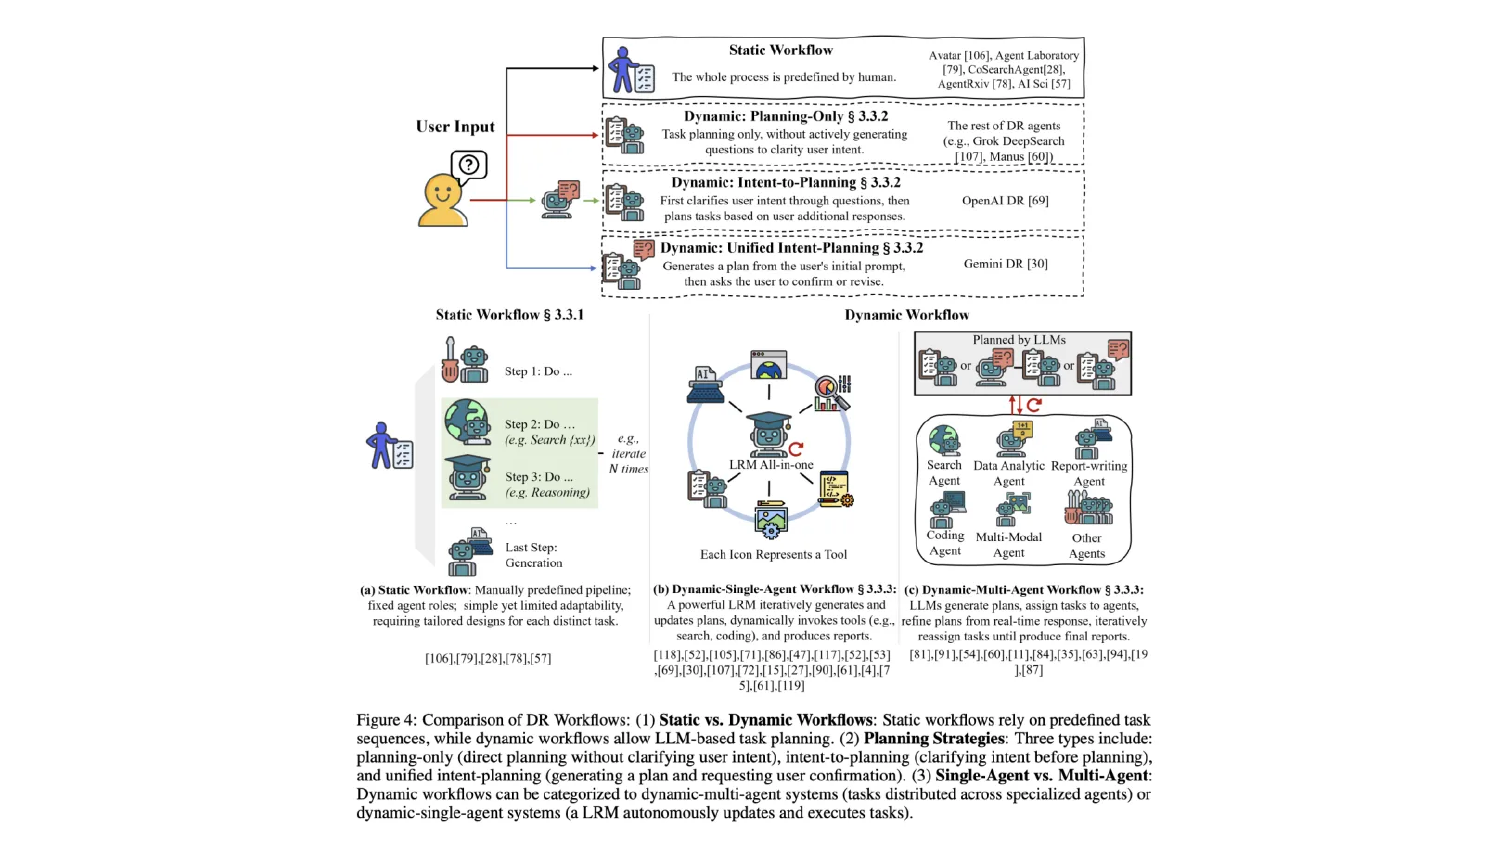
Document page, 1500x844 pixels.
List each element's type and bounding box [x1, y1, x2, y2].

picture [275, 0, 1225, 844]
